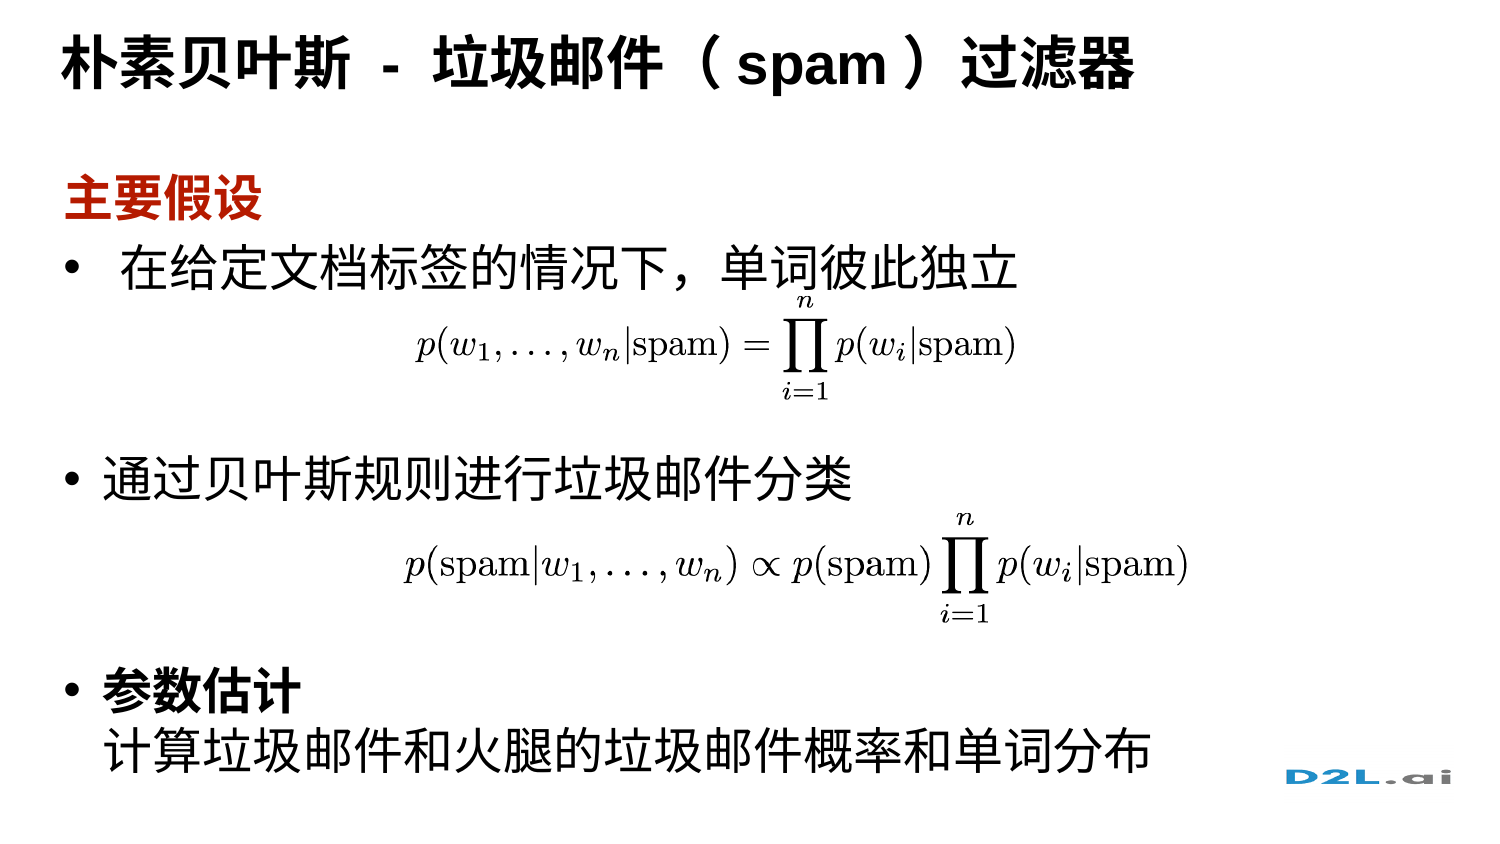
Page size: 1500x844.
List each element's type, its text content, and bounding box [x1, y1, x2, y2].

picture [403, 512, 1187, 623]
list 主要假设 在给定文档标签的情况下，单词彼此独立 通过贝叶斯规则进行垃圾邮件分类 参数估计 计算垃圾邮件和火腿的垃圾邮件概率和单词分布 [55, 158, 1403, 797]
picture [1284, 745, 1454, 806]
title 朴素贝叶斯 - 垃圾邮件（spam）过滤器 [52, 18, 1400, 109]
picture [415, 295, 1015, 400]
